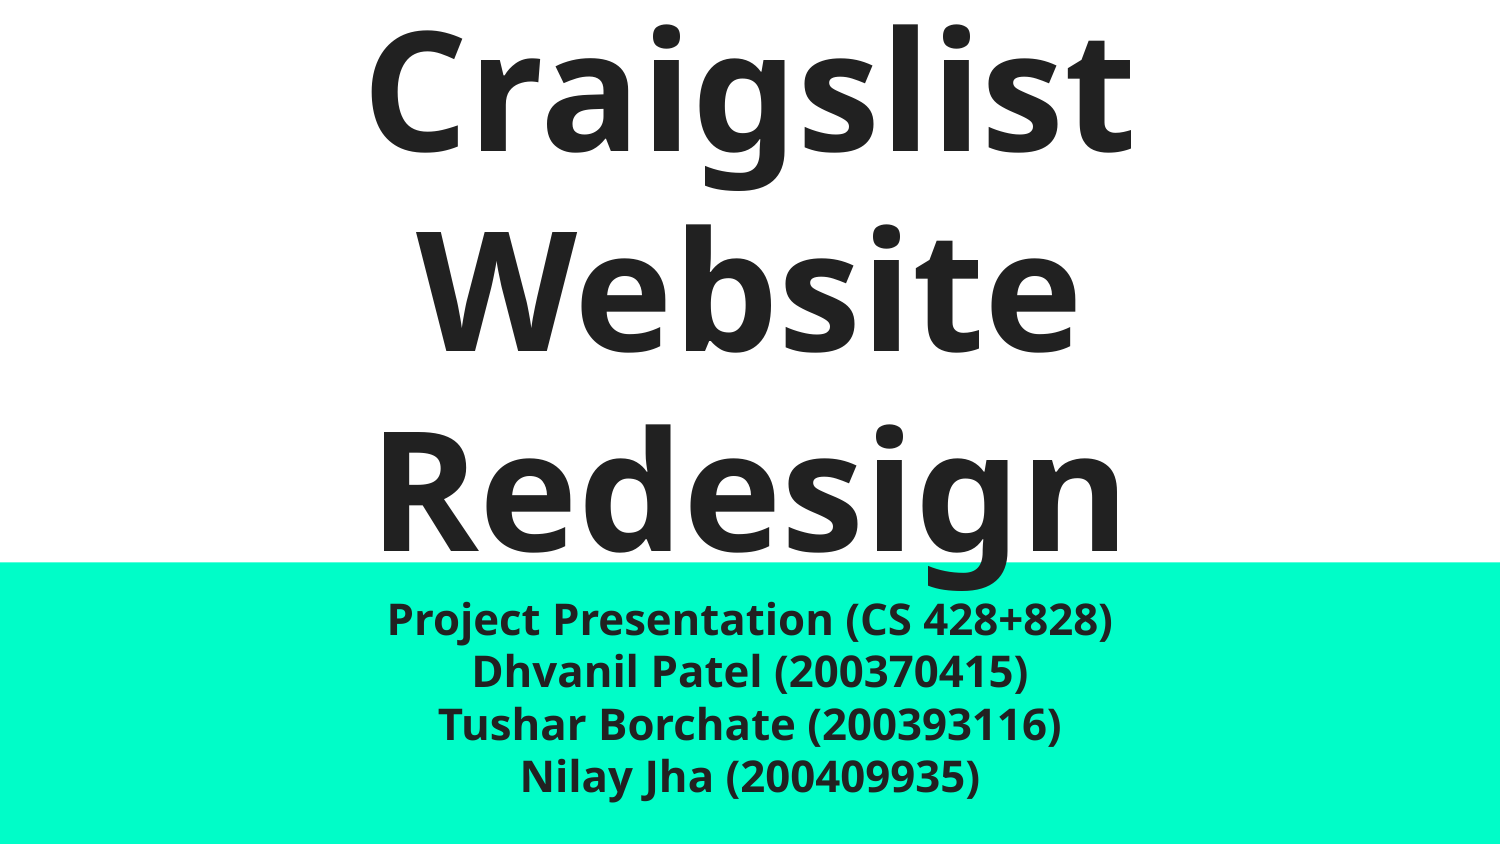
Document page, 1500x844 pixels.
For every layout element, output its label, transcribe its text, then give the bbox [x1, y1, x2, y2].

subtitle Project Presentation (CS 428+828) Dhvanil Patel (200370415) Tushar Borchate (200393116) Nilay Jha (200409935) [51, 638, 1449, 755]
title Craigslist Website Redesign [51, 64, 1449, 506]
